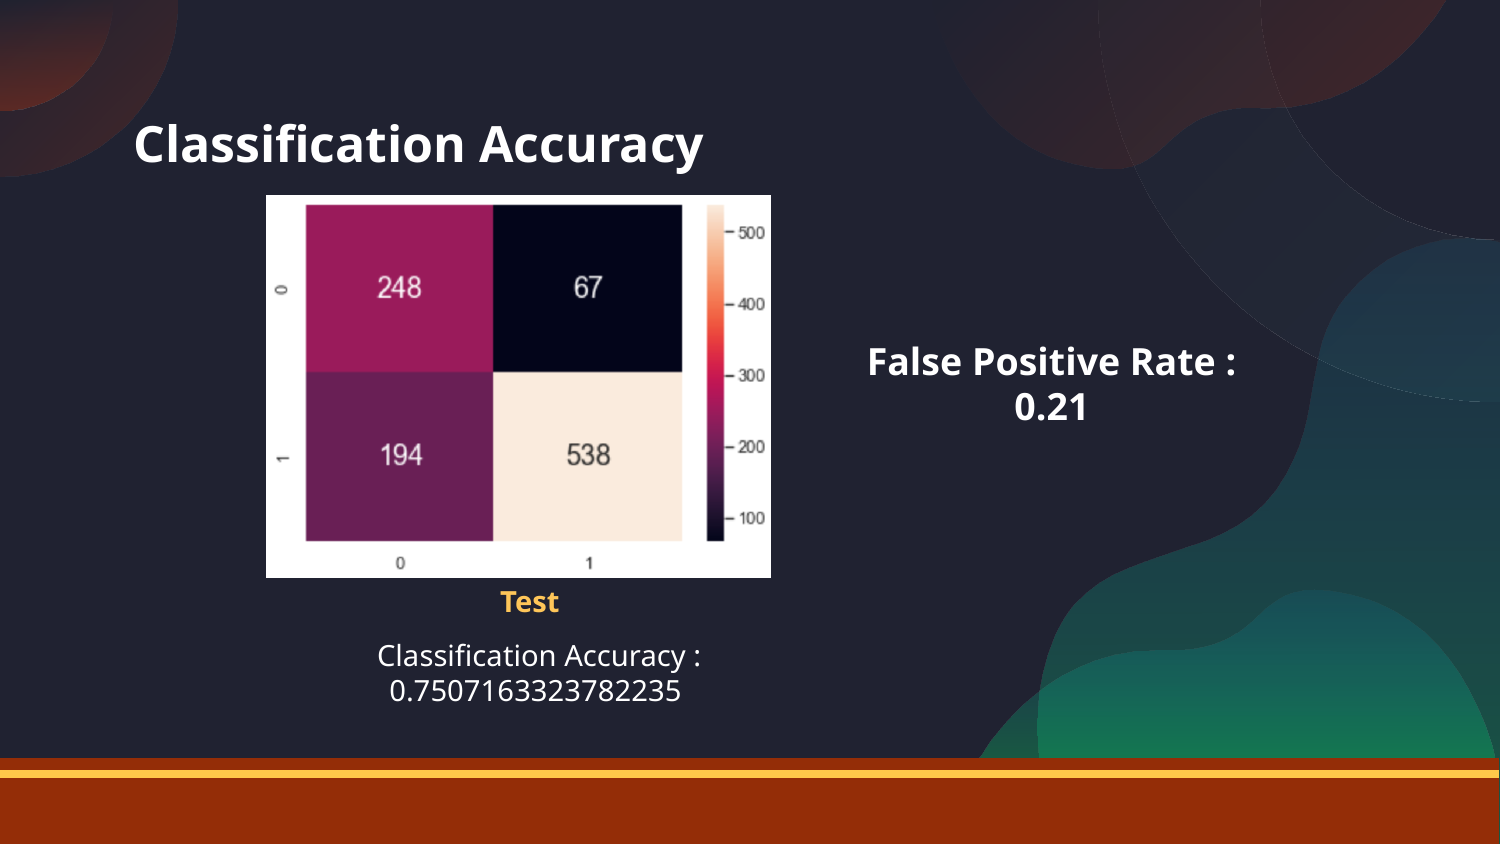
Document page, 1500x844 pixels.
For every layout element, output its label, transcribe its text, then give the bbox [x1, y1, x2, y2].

text_box False Positive Rate : 0.21 [843, 330, 1260, 436]
title Test [407, 587, 653, 622]
text_box [930, 0, 1446, 169]
title Classification Accuracy : 0.7507163323782235 [357, 622, 721, 731]
picture [265, 194, 771, 578]
title Classification Accuracy [118, 97, 1390, 192]
